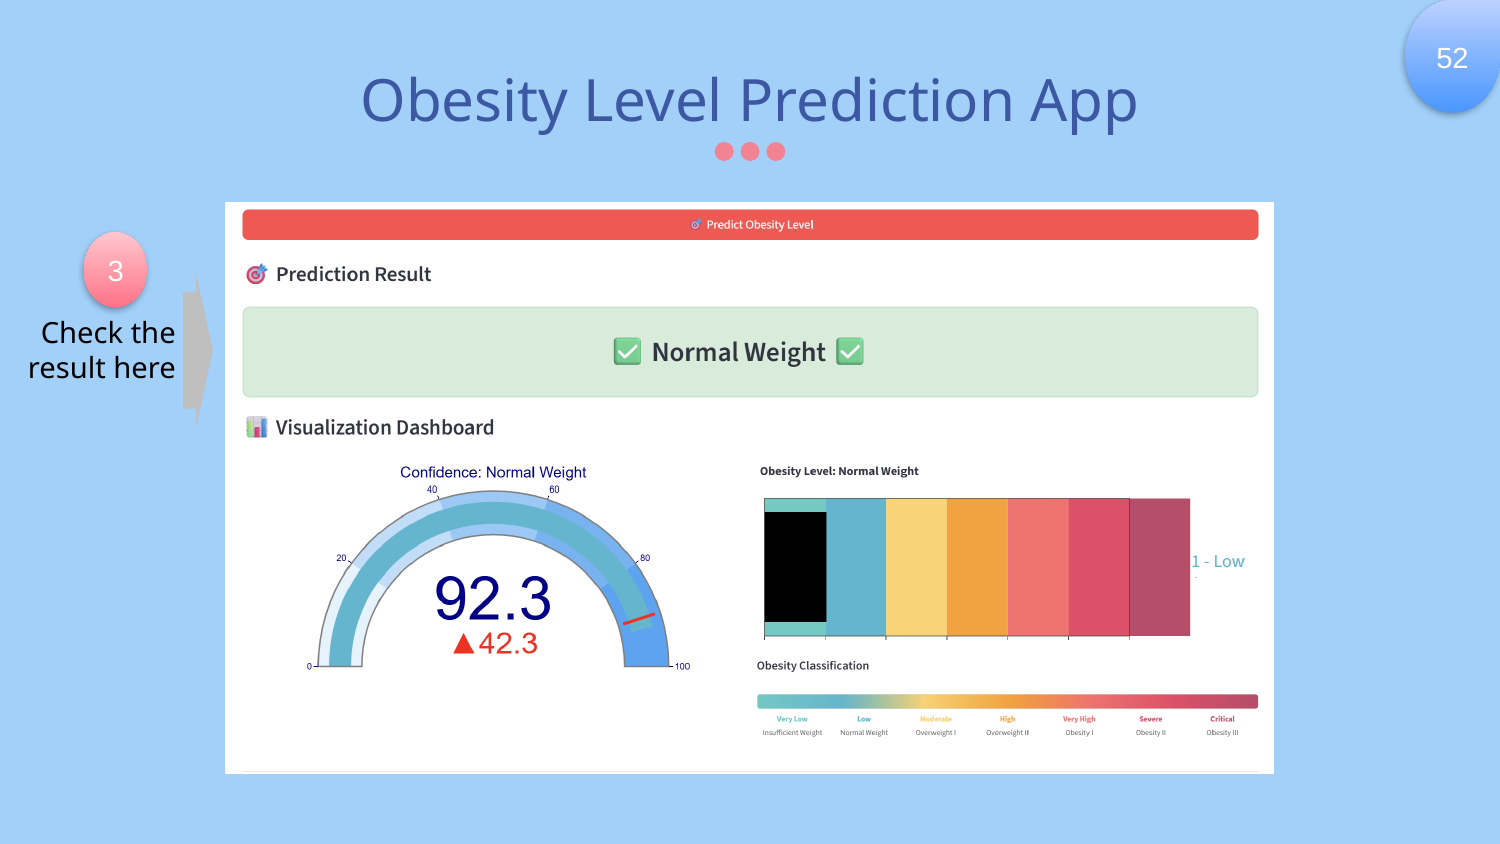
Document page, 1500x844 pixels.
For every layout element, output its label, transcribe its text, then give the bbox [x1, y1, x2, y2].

text_box Check the result here [11, 307, 180, 392]
picture [224, 201, 1274, 774]
text_box 3 [83, 232, 148, 308]
title Obesity Level Prediction App [0, 48, 1500, 142]
text_box 52 [1405, 0, 1500, 113]
text_box [180, 271, 215, 430]
